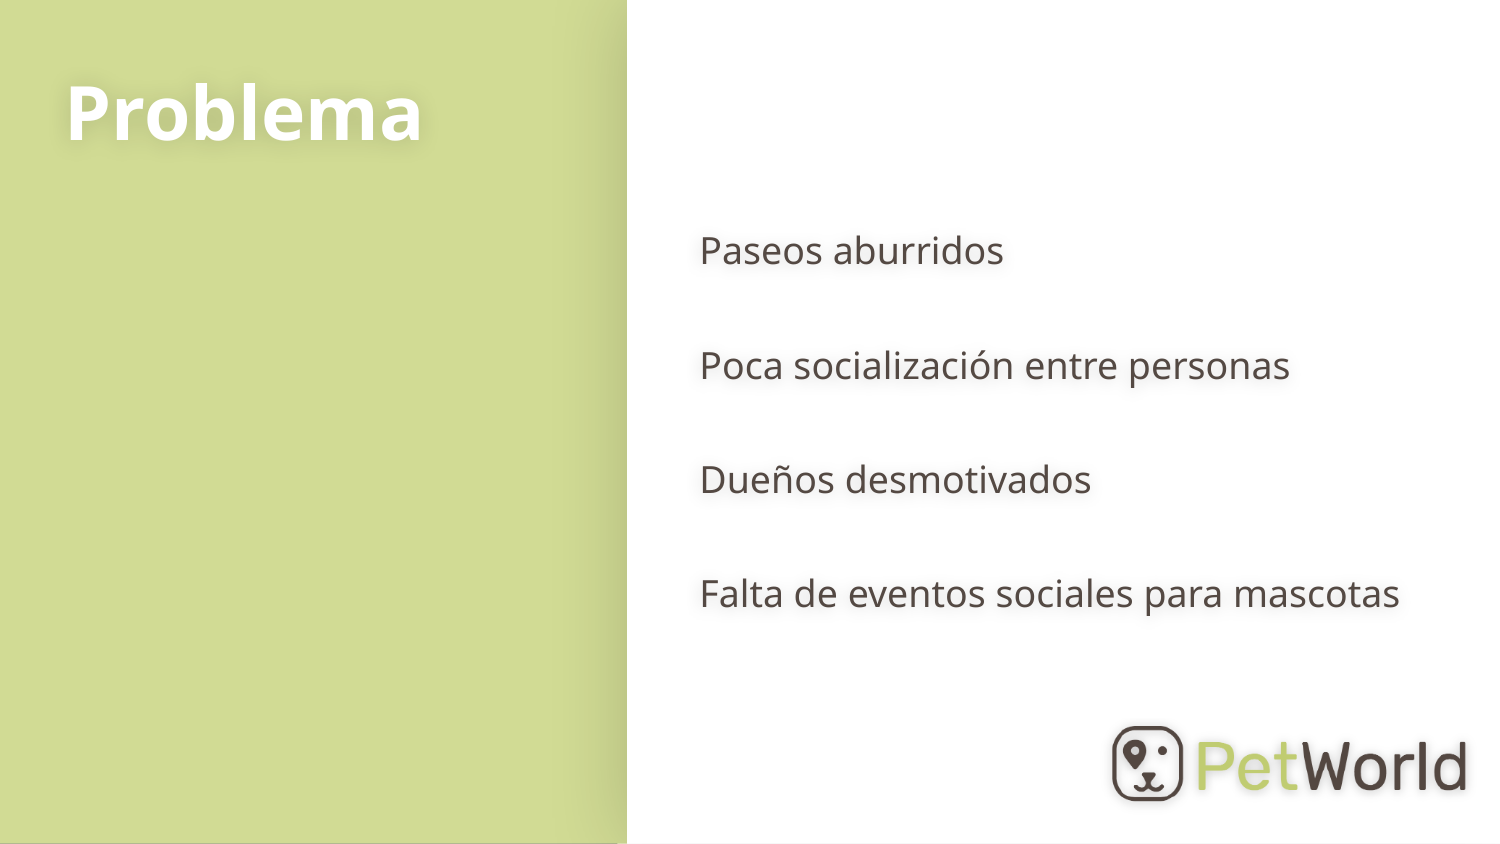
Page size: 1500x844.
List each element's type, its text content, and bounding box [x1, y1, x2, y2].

picture [1099, 717, 1486, 823]
text_box [627, 0, 1500, 844]
text_box [0, 0, 607, 844]
title Problema [49, 50, 563, 192]
list Paseos aburridos Poca socialización entre personas Dueños desmotivados Falta de eventos sociales para mascotas [684, 205, 1434, 638]
